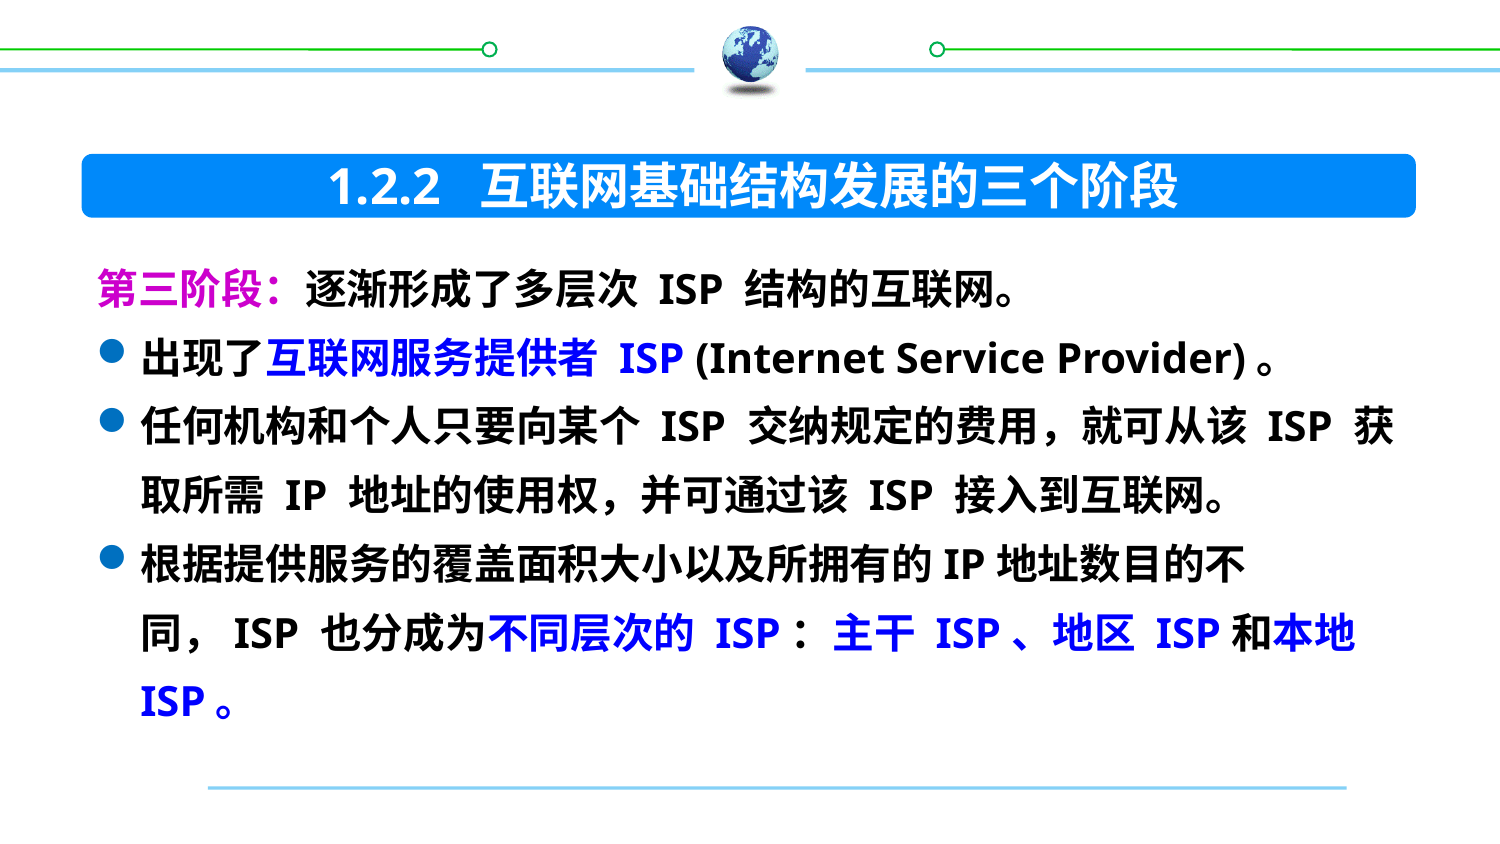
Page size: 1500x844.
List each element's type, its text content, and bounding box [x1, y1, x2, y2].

text_box 第三阶段：逐渐形成了多层次 ISP 结构的互联网。 出现了互联网服务提供者 ISP (Internet Service Provider)。 任何机构和个人只要向某个 ISP 交纳规定的费用，就可从该 ISP 获取所需 IP 地址的使用权，并可通过该 ISP 接入到互联网。 根据提供服务的覆盖面积大小以及所拥有的IP地址数目的不同，ISP 也分成为不同层次的 ISP：主干 ISP、地区 ISP和本地 ISP。 [81, 236, 1416, 733]
text_box [81, 153, 312, 218]
text_box [1195, 153, 1416, 218]
text_box 1.2.2 互联网基础结构发展的三个阶段 [312, 147, 1195, 222]
picture [720, 24, 780, 100]
